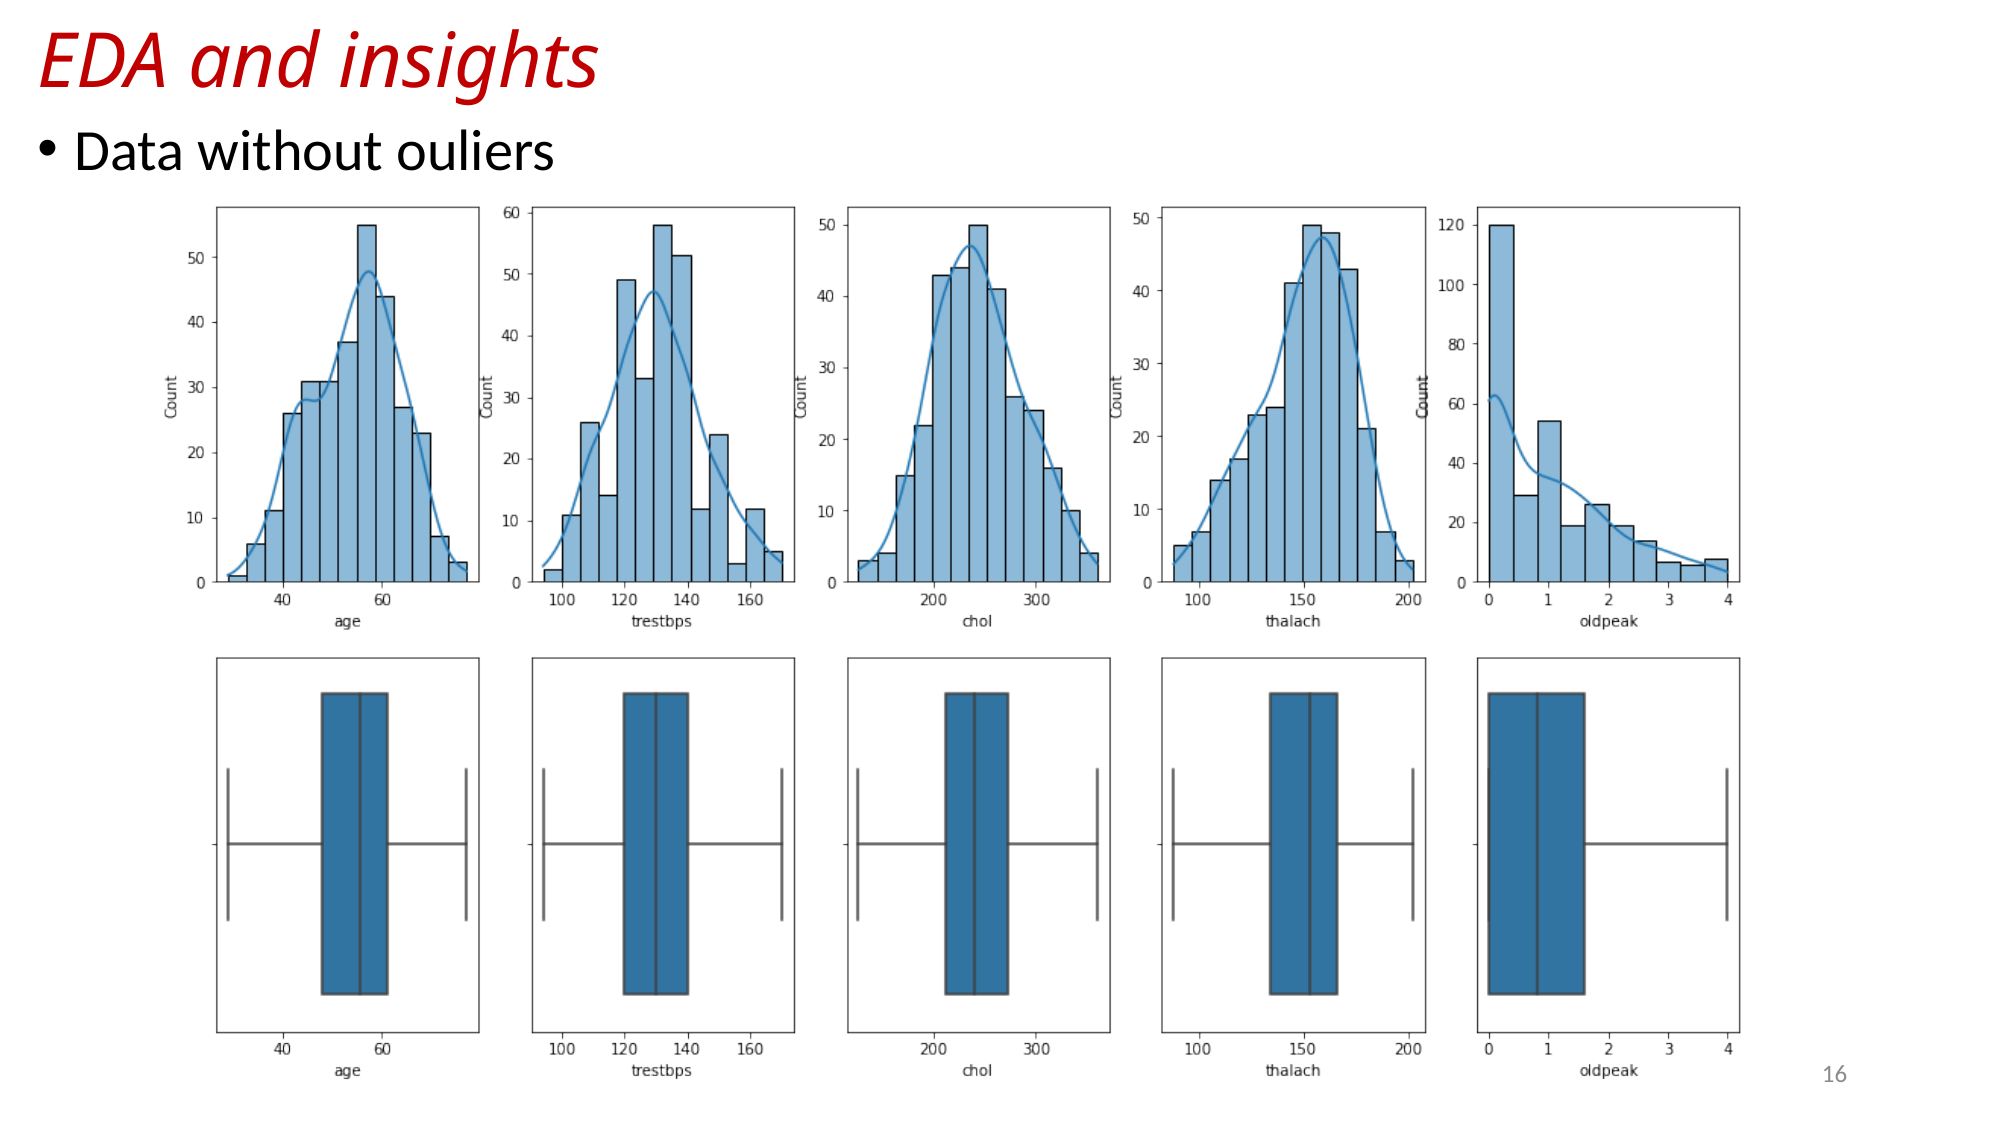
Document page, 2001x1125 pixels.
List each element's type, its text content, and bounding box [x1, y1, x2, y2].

picture [154, 196, 1750, 1090]
list Data without ouliers [22, 112, 1969, 1090]
title EDA and insights [22, 14, 1969, 112]
slide_number 16 [1412, 1042, 1863, 1103]
